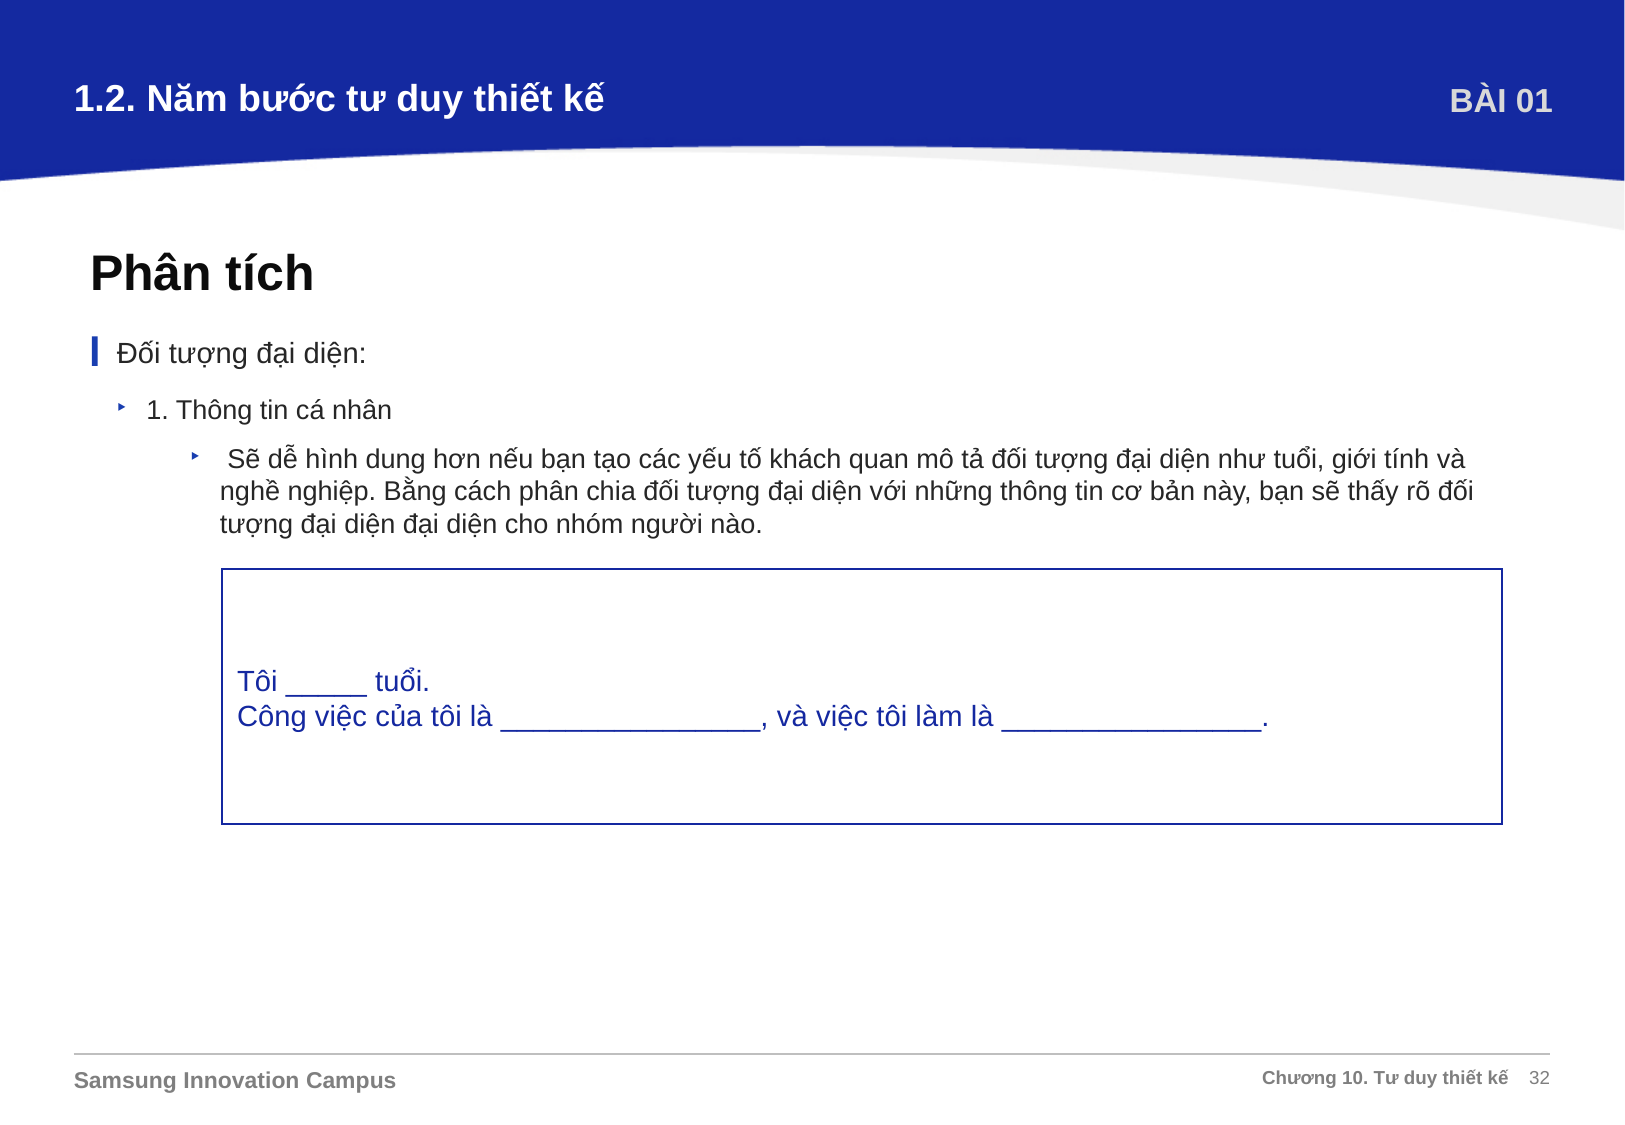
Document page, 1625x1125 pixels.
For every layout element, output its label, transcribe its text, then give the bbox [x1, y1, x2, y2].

text_box Tôi _____ tuổi. Công việc của tôi là ________________, và việc tôi làm là ________________. [221, 569, 1502, 825]
picture [0, 0, 1625, 1125]
text_box 1. Thông tin cá nhân Sẽ dễ hình dung hơn nếu bạn tạo các yếu tố khách quan mô tả đối tượng đại diện như tuổi, giới tính và nghề nghiệp. Bằng cách phân chia đối tượng đại diện với những thông tin cơ bản này, bạn sẽ thấy rõ đối tượng đại diện đại diện cho nhóm người nào. [116, 380, 1533, 551]
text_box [73, 73, 1554, 120]
text_box Phân tích [89, 240, 1533, 301]
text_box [91, 334, 1533, 371]
